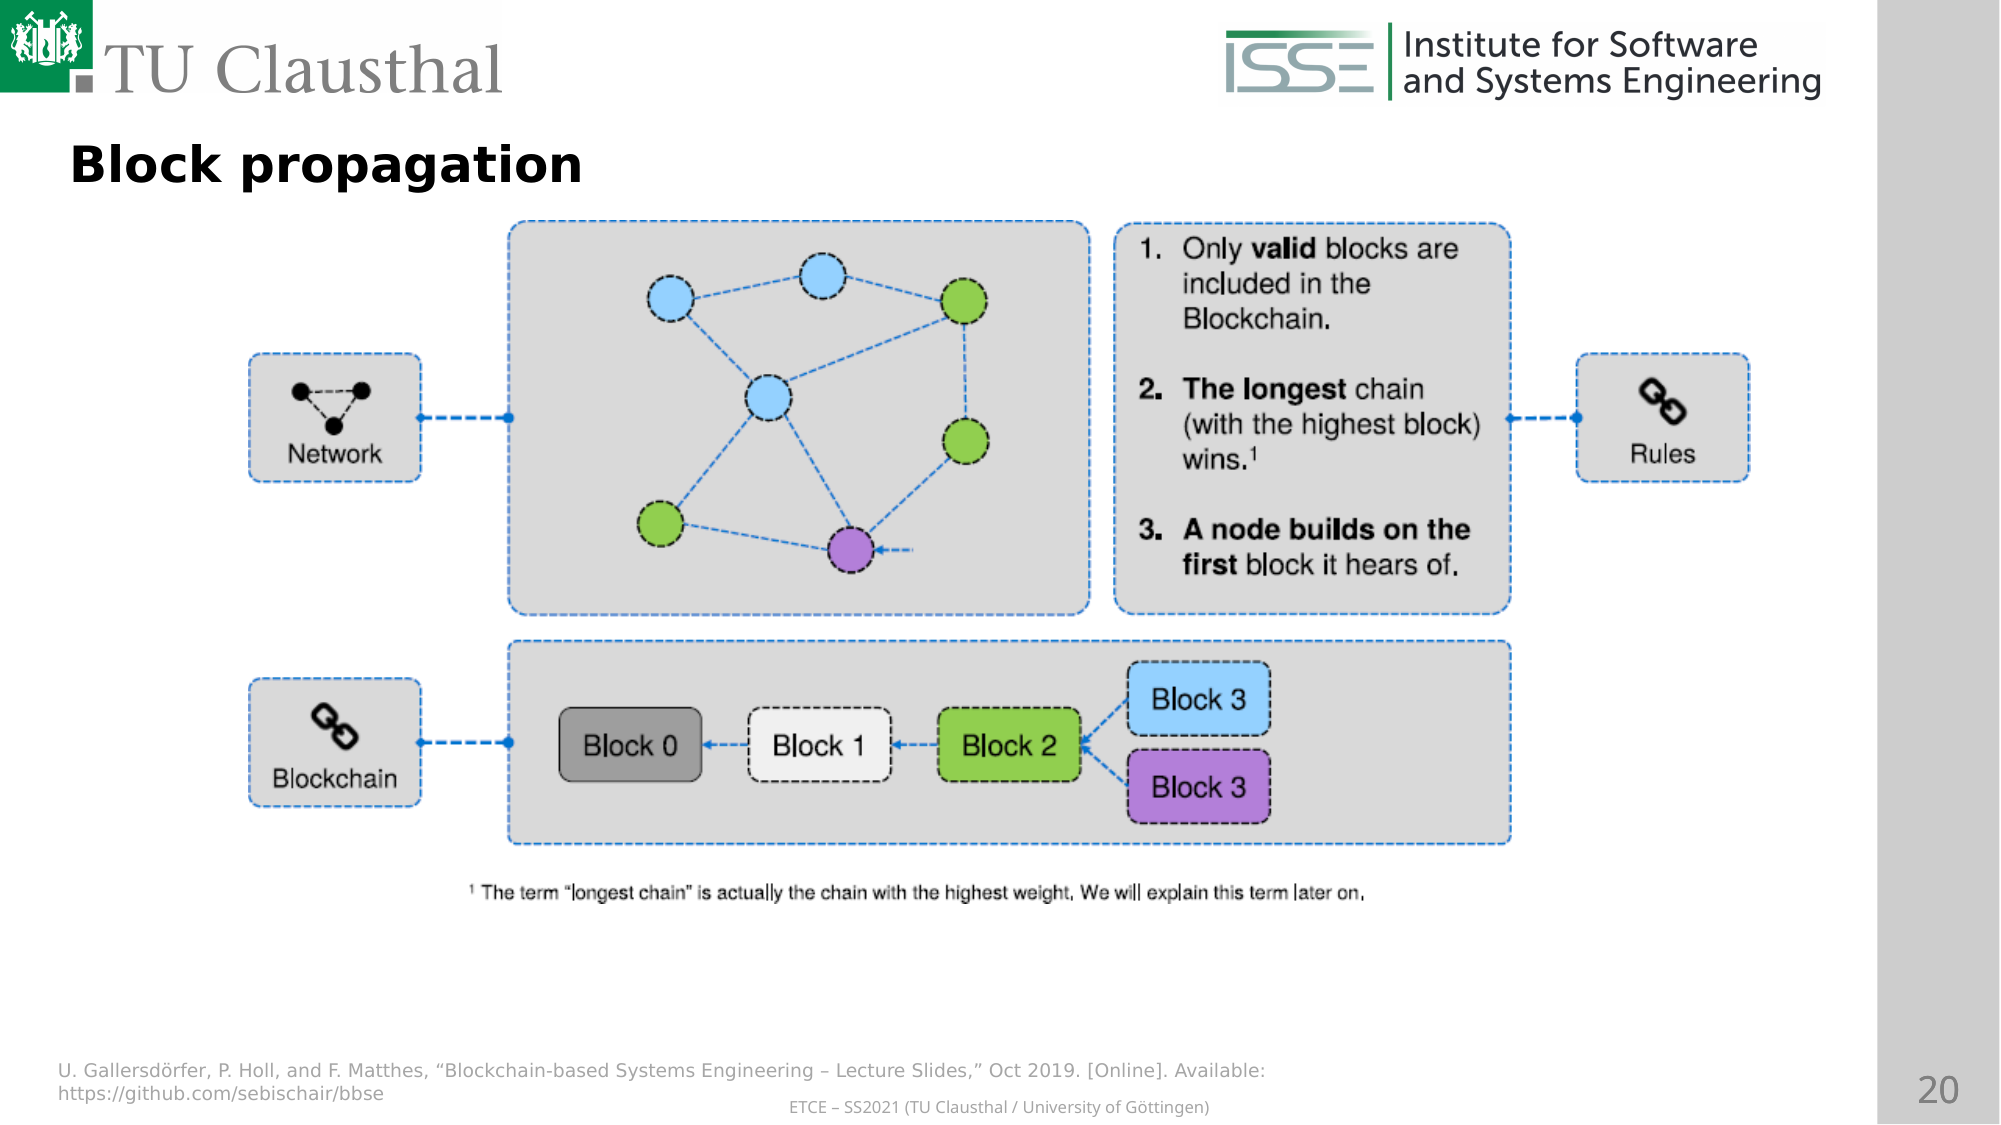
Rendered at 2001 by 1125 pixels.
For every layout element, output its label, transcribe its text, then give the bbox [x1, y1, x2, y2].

text_box U. Gallersdörfer, P. Holl, and F. Matthes, “Blockchain-based Systems Engineering – Lecture Slides,” Oct 2019. [Online]. Available: https://github.com/sebischair/bbse [43, 1051, 1521, 1112]
text_box Block propagation [55, 125, 1819, 208]
picture [248, 220, 1752, 905]
picture [1218, 22, 1826, 107]
picture [0, 0, 502, 93]
text_box ETCE – SS2021 (TU Clausthal / University of Göttingen) [0, 1089, 2000, 1125]
